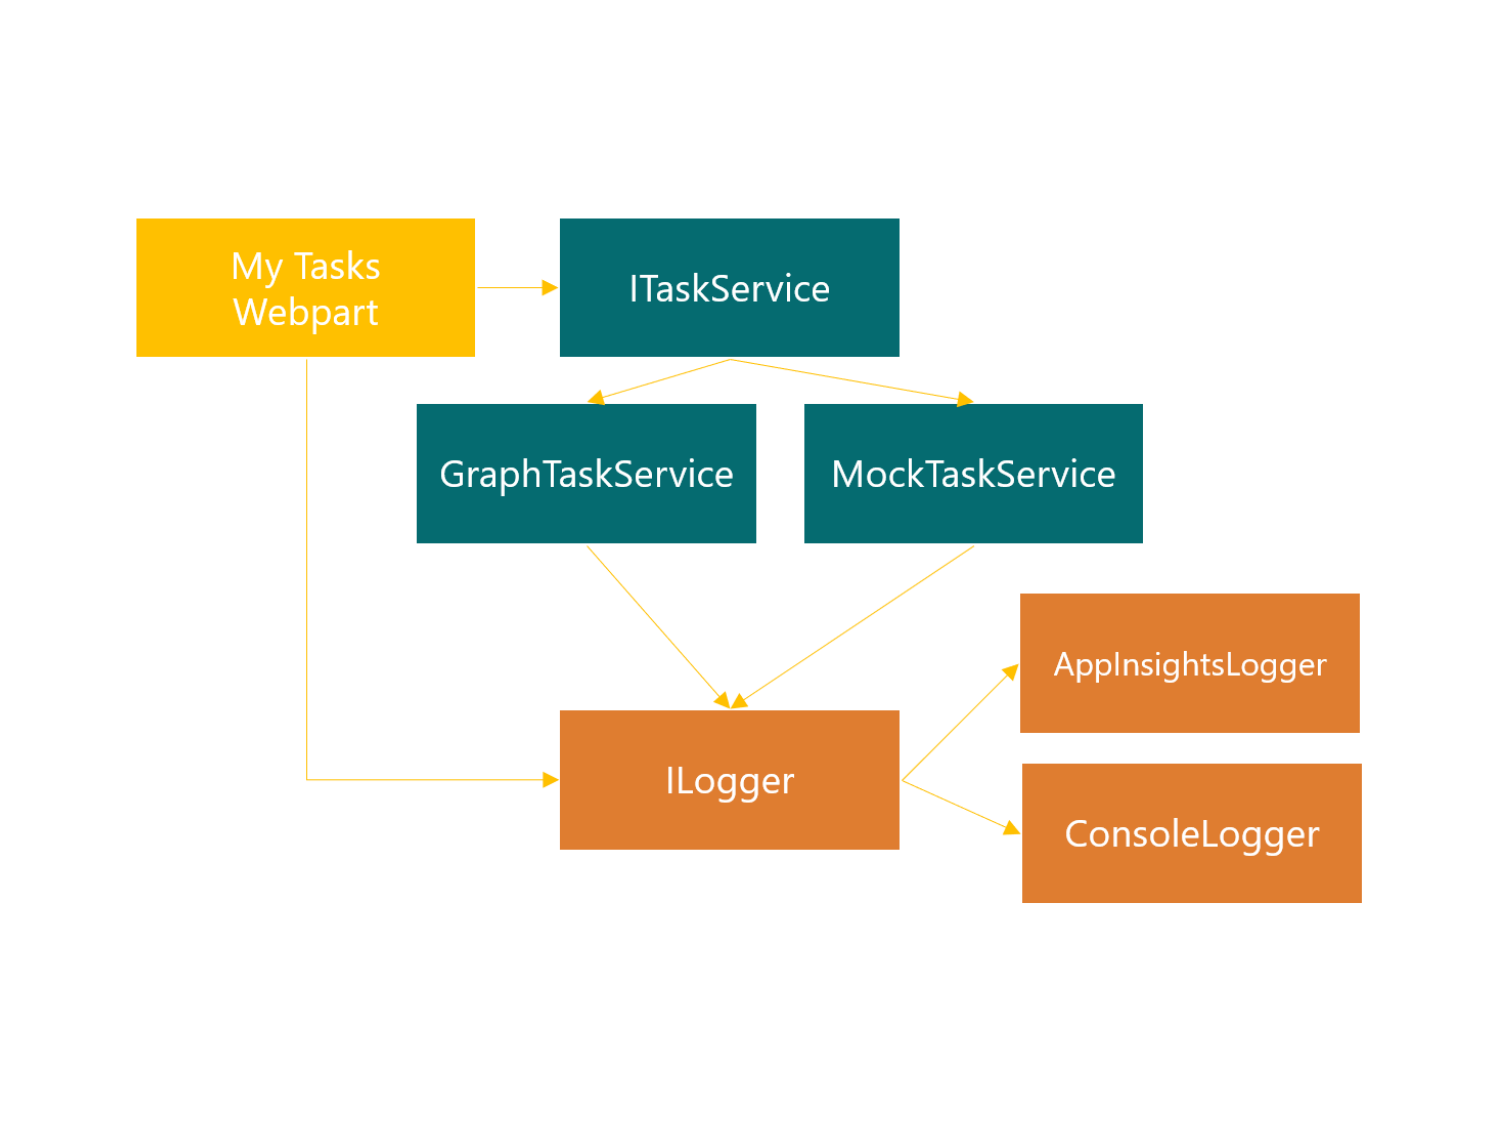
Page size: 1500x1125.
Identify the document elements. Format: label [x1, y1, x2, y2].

picture [115, 197, 1413, 944]
